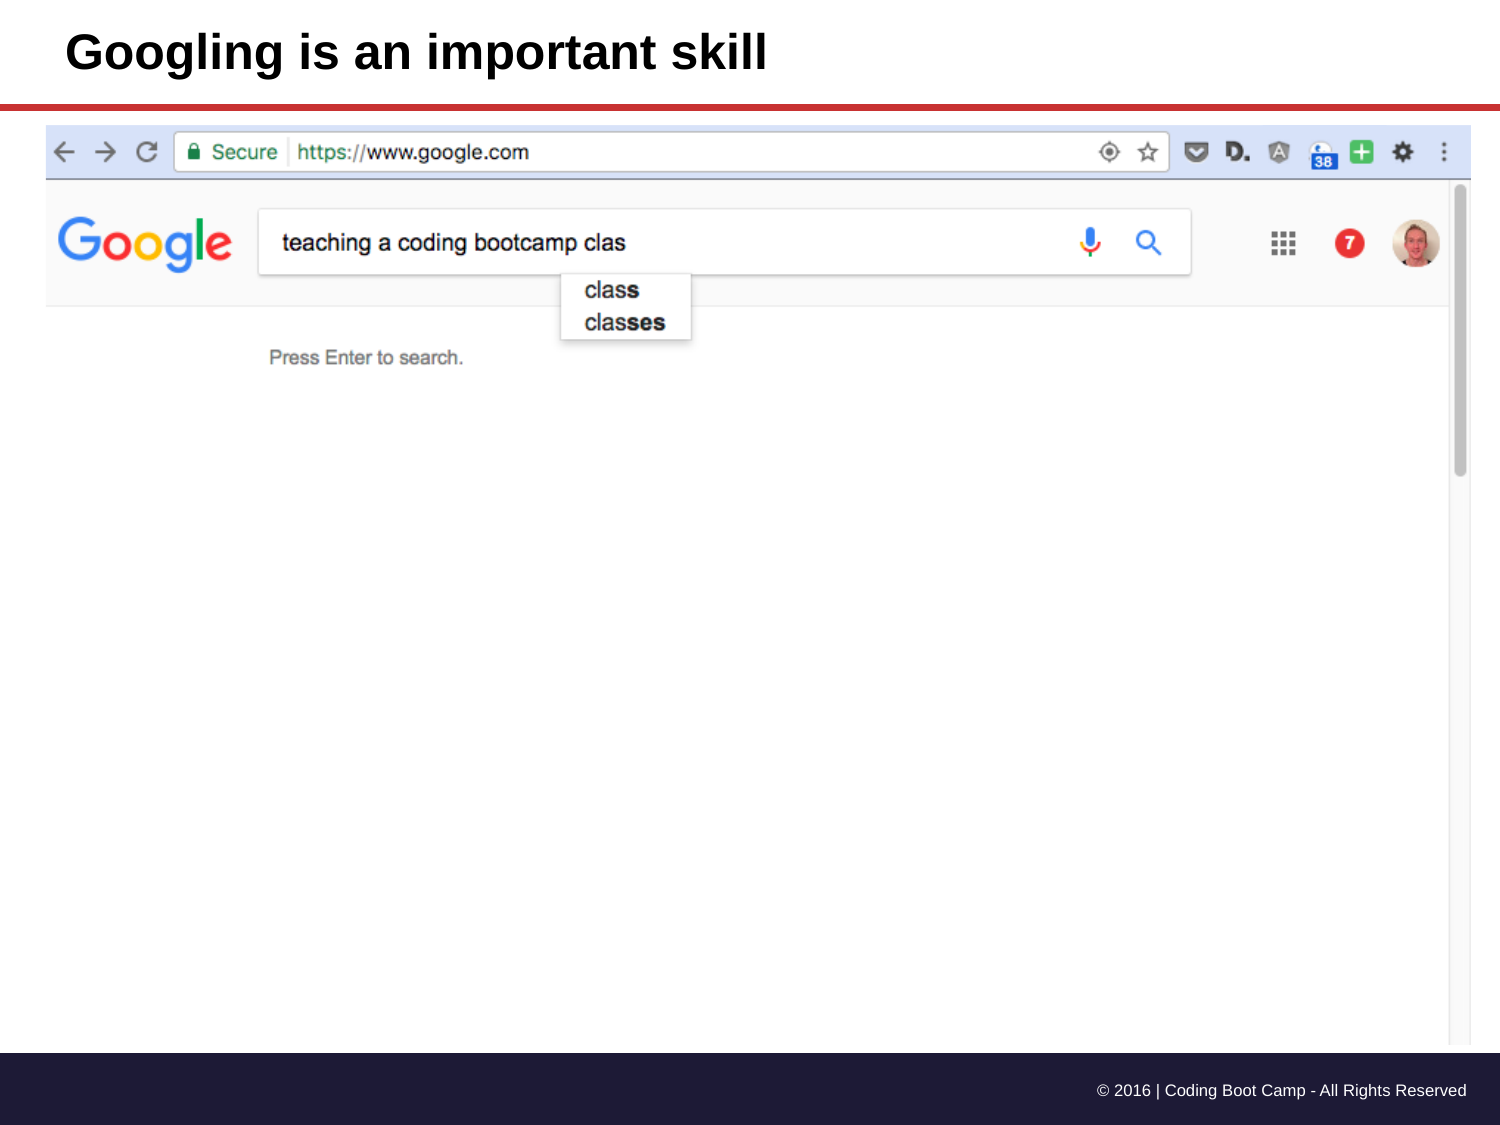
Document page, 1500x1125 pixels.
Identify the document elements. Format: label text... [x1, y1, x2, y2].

picture [45, 124, 1471, 1045]
title Googling is an important skill [50, 0, 1188, 108]
